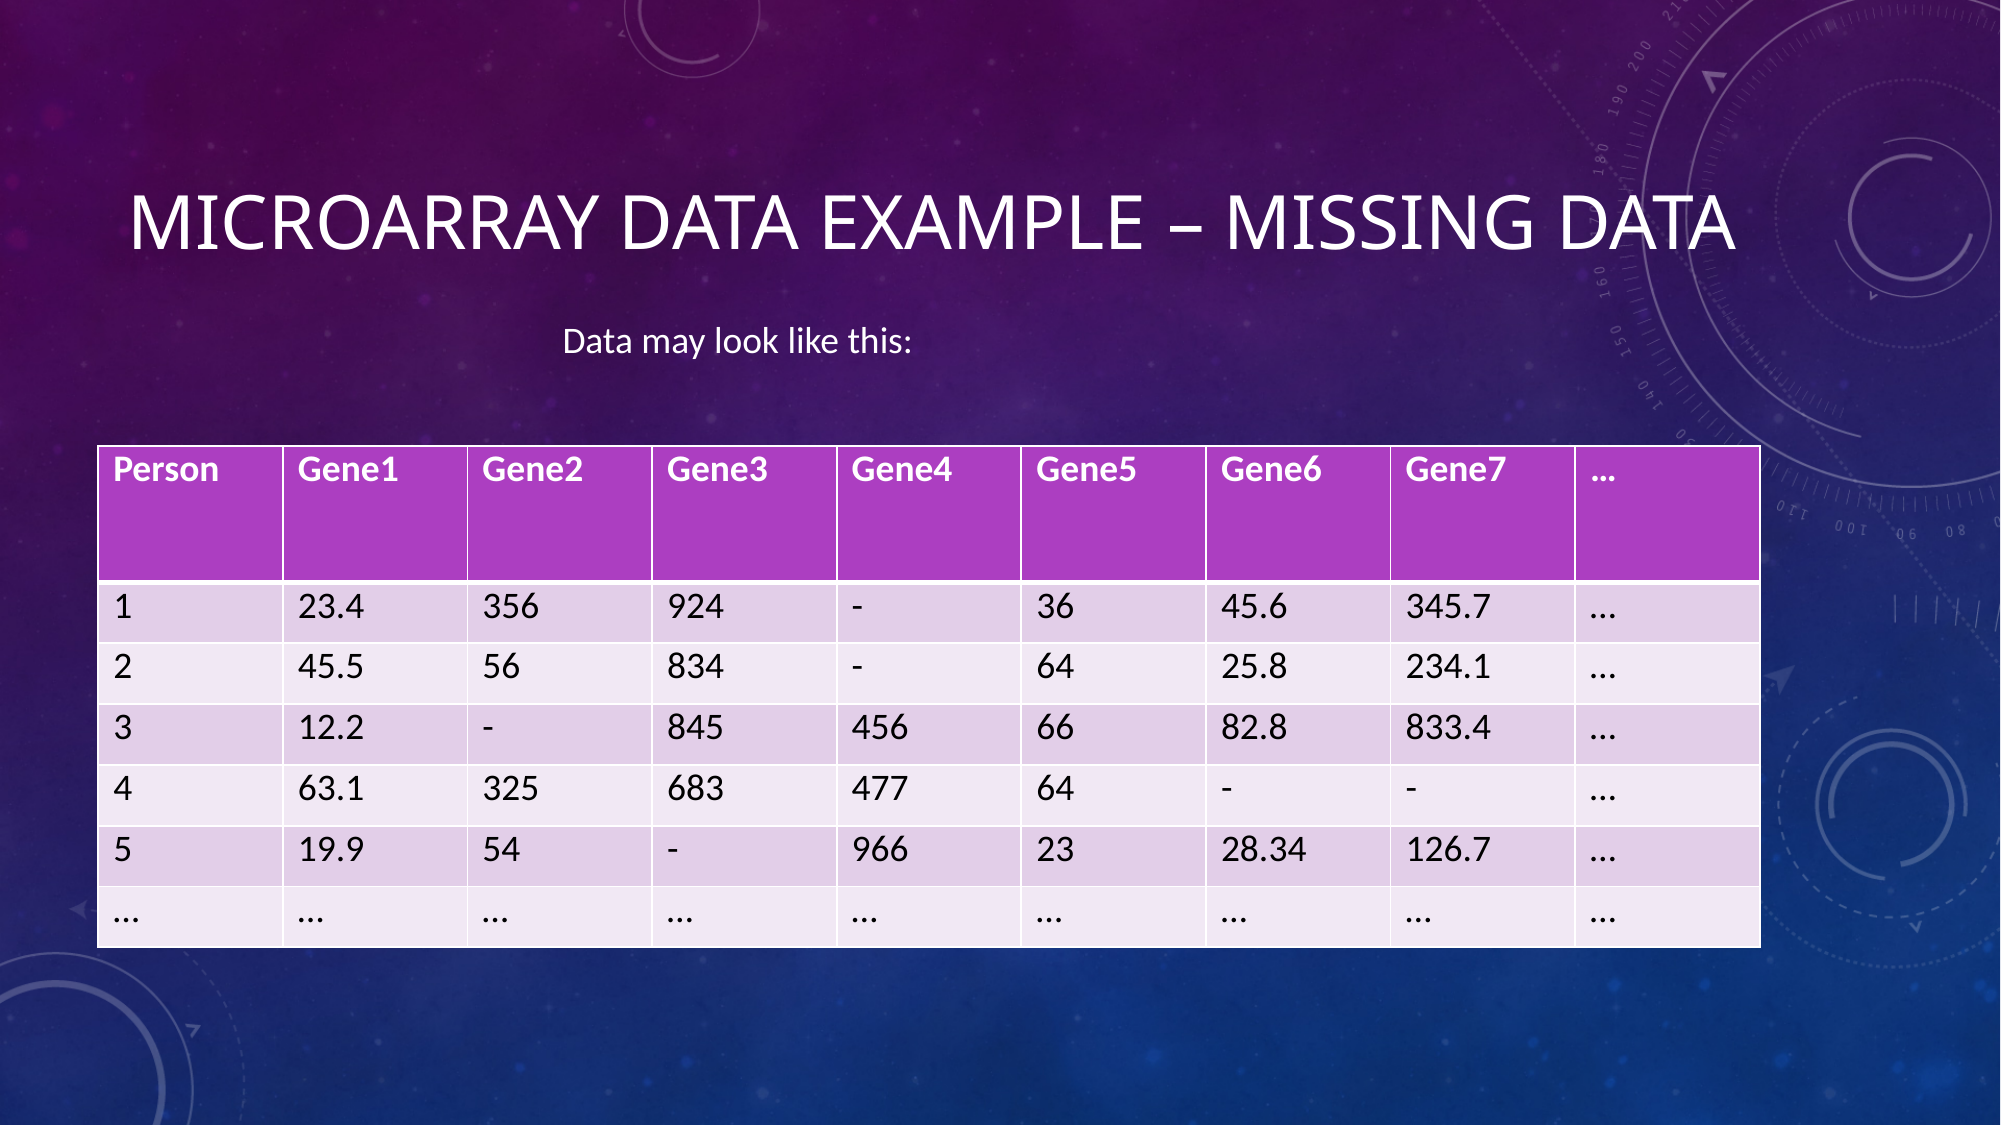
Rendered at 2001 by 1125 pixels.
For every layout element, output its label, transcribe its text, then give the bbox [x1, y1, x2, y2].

table_cell 63.1 [284, 766, 467, 825]
table_cell 54 [468, 827, 651, 886]
table_cell - [1207, 766, 1390, 825]
table_cell 4 [99, 766, 282, 825]
table_header Gene6 [1207, 447, 1390, 580]
table_cell 2 [99, 644, 282, 703]
table_cell 64 [1022, 766, 1205, 825]
table_cell 126.7 [1391, 827, 1574, 886]
table_cell … [99, 887, 282, 946]
table_cell … [1576, 827, 1759, 886]
table_cell 966 [838, 827, 1020, 886]
table_cell 3 [99, 705, 282, 764]
table_cell 36 [1022, 585, 1205, 642]
table_cell 56 [468, 644, 651, 703]
table_header Gene1 [284, 447, 467, 580]
table_cell … [1207, 887, 1390, 946]
table_cell … [838, 887, 1020, 946]
table_cell 19.9 [284, 827, 467, 886]
table_cell … [284, 887, 467, 946]
table_cell … [1391, 887, 1574, 946]
title Microarray data example – Missing data [112, 99, 1775, 339]
table_cell 1 [99, 585, 282, 642]
table_header Gene3 [653, 447, 836, 580]
picture [0, 0, 2001, 1125]
table_header Gene5 [1022, 447, 1205, 580]
table_cell 5 [99, 827, 282, 886]
table_cell … [1576, 887, 1759, 946]
table_header Gene4 [838, 447, 1020, 580]
table_cell - [1391, 766, 1574, 825]
table_cell 64 [1022, 644, 1205, 703]
table_cell … [653, 887, 836, 946]
table_cell - [838, 585, 1020, 642]
table_cell 477 [838, 766, 1020, 825]
table_header Gene7 [1391, 447, 1574, 580]
table_cell - [468, 705, 651, 764]
table_cell … [1576, 766, 1759, 825]
table_header Person [99, 447, 282, 580]
table_cell - [653, 827, 836, 886]
table_cell 45.5 [284, 644, 467, 703]
table_cell 456 [838, 705, 1020, 764]
table_cell … [468, 887, 651, 946]
table_header Gene2 [468, 447, 651, 580]
text_box Data may look like this: [547, 308, 929, 369]
table_cell … [1576, 644, 1759, 703]
table_cell 28.34 [1207, 827, 1390, 886]
table_header … [1576, 447, 1759, 580]
table_cell 82.8 [1207, 705, 1390, 764]
table_cell … [1022, 887, 1205, 946]
table_cell … [1576, 705, 1759, 764]
table_cell 45.6 [1207, 585, 1390, 642]
table_cell 345.7 [1391, 585, 1574, 642]
table_cell 356 [468, 585, 651, 642]
table_cell 234.1 [1391, 644, 1574, 703]
table_cell 25.8 [1207, 644, 1390, 703]
table_cell 683 [653, 766, 836, 825]
table_cell 833.4 [1391, 705, 1574, 764]
table_cell 23 [1022, 827, 1205, 886]
table_cell … [1576, 585, 1759, 642]
table_cell 834 [653, 644, 836, 703]
table_cell 924 [653, 585, 836, 642]
table_cell 66 [1022, 705, 1205, 764]
table_cell 845 [653, 705, 836, 764]
table_cell 12.2 [284, 705, 467, 764]
table_cell 23.4 [284, 585, 467, 642]
table_cell - [838, 644, 1020, 703]
table_cell 325 [468, 766, 651, 825]
